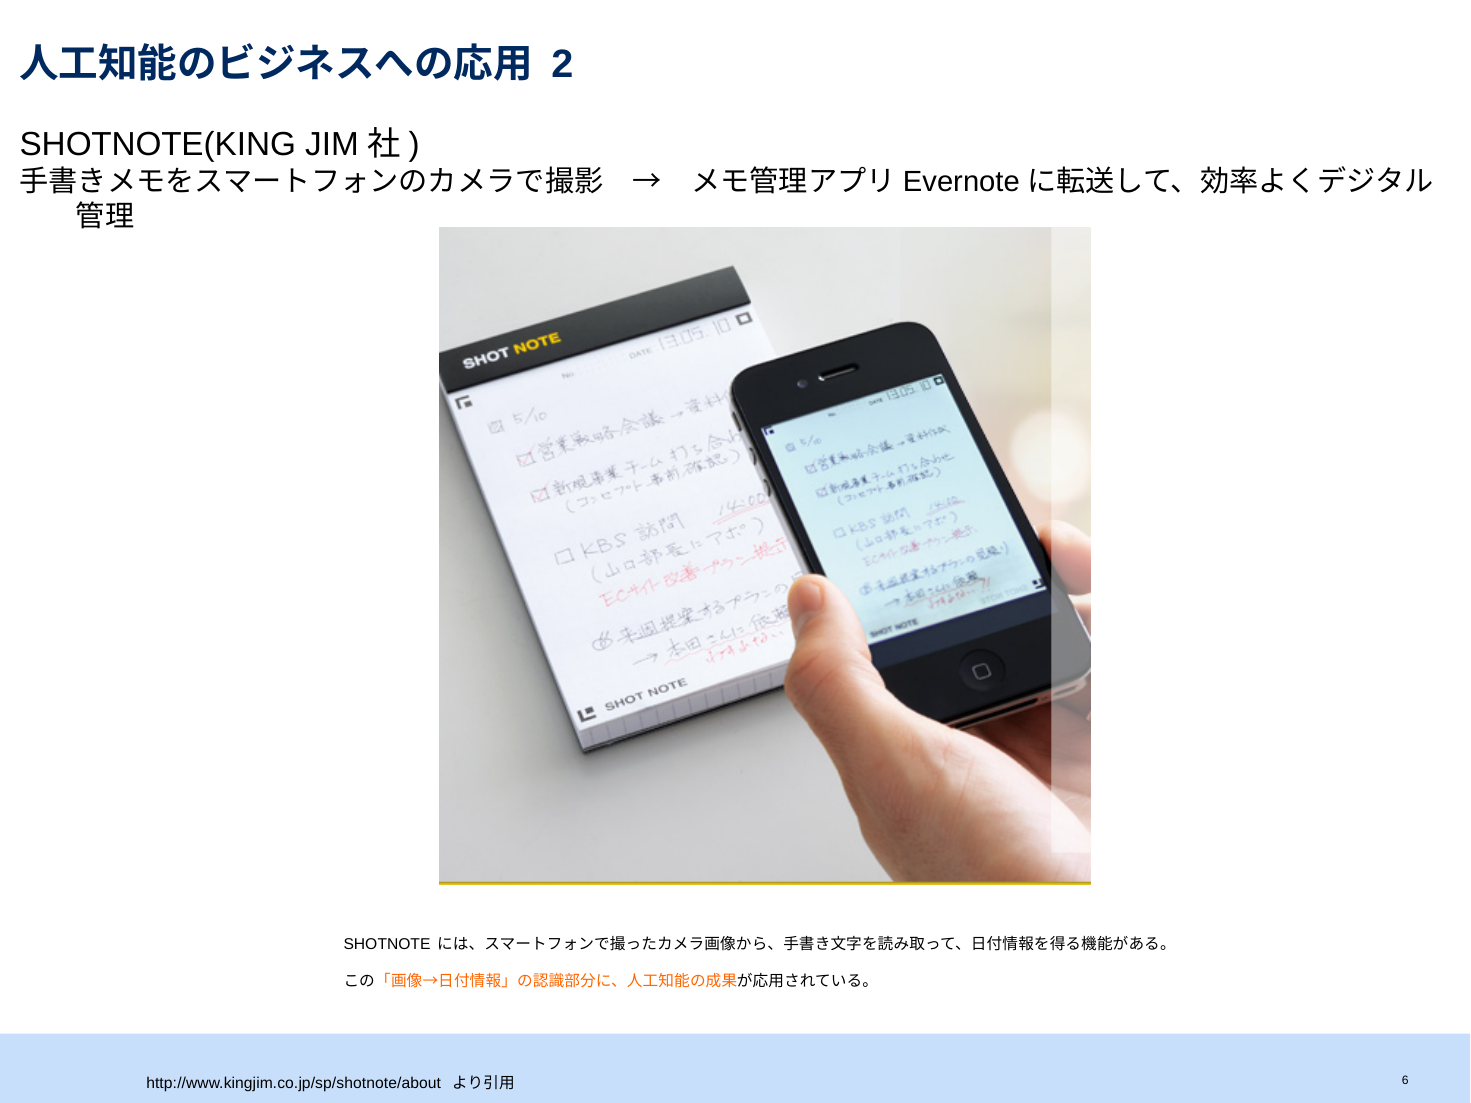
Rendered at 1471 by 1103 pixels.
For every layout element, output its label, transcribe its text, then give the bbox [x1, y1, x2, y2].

text_box SHOTNOTEには、スマートフォンで撮ったカメラ画像から、手書き文字を読み取って、日付情報を得る機能がある。 この「画像→日付情報」の認識部分に、人工知能の成果が応用されている。 [328, 908, 1191, 997]
text_box http://www.kingjim.co.jp/sp/shotnote/about より引用 [131, 1047, 530, 1100]
picture [439, 227, 1091, 885]
title 人工知能のビジネスへの応用 2 [19, 37, 1434, 86]
slide_number 5 [1401, 1057, 1435, 1084]
list SHOTNOTE(KING JIM社) 手書きメモをスマートフォンのカメラで撮影 → メモ管理アプリEvernoteに転送して、効率よくデジタル管理 [19, 122, 1436, 199]
